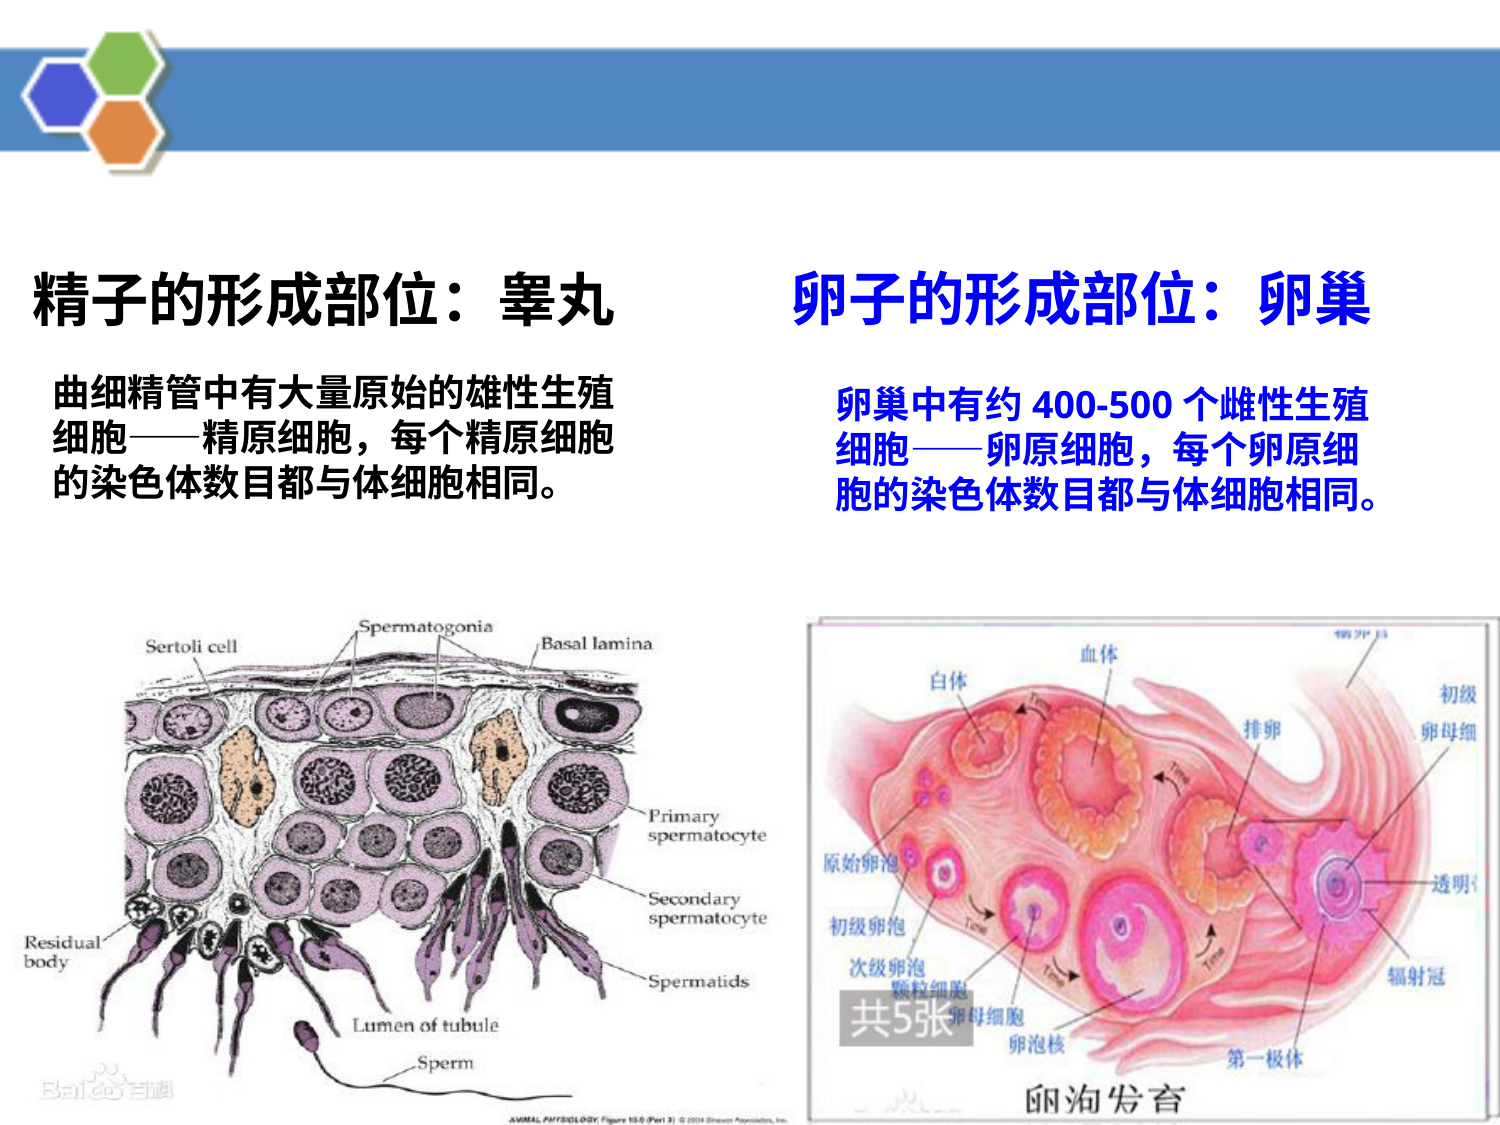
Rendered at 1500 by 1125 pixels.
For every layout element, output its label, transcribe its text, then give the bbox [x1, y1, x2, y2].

text_box 卵子的形成部位：卵巢 [775, 254, 1444, 340]
text_box 精子的形成部位：睾丸 [17, 255, 656, 341]
text_box 卵巢中有约400-500个雌性生殖细胞——卵原细胞，每个卵原细胞的染色体数目都与体细胞相同。 [820, 373, 1398, 524]
text_box 曲细精管中有大量原始的雄性生殖细胞——精原细胞，每个精原细胞的染色体数目都与体细胞相同。 [38, 361, 649, 512]
picture [0, 0, 1500, 1125]
